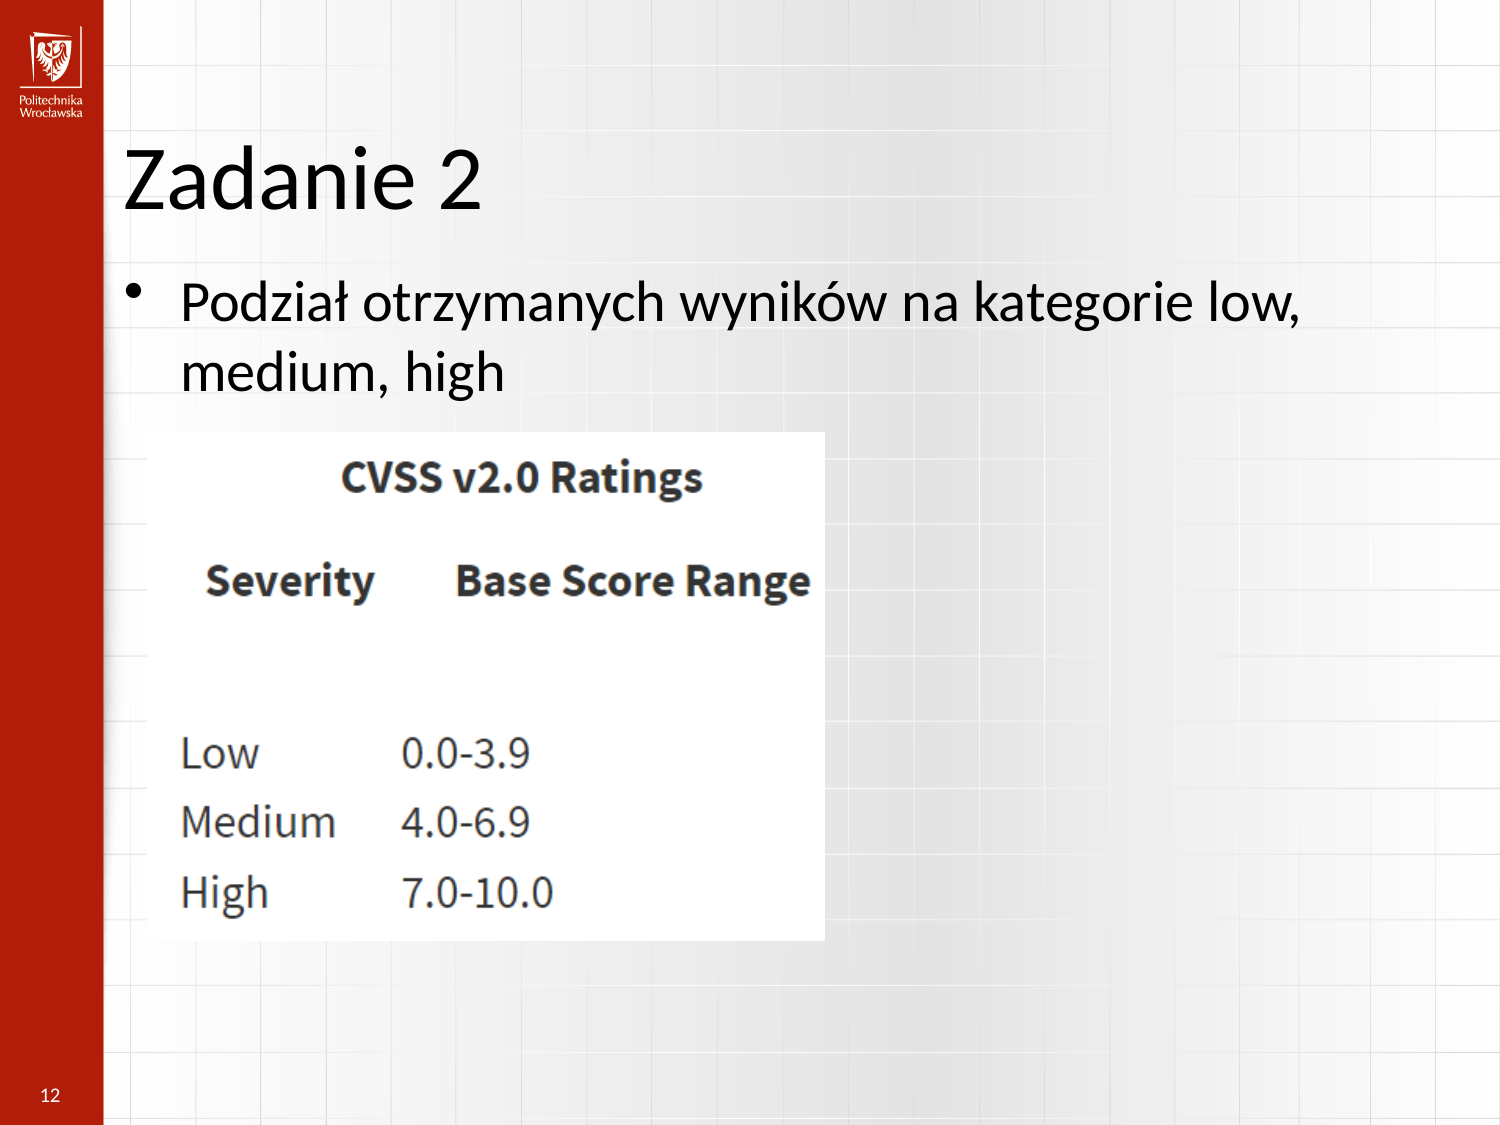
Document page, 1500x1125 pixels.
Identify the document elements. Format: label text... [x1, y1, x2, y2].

list Zadanie 2 [123, 101, 1483, 244]
list Podział otrzymanych wyników na kategorie low, medium, high [123, 255, 1480, 1118]
picture [0, 0, 1500, 1125]
